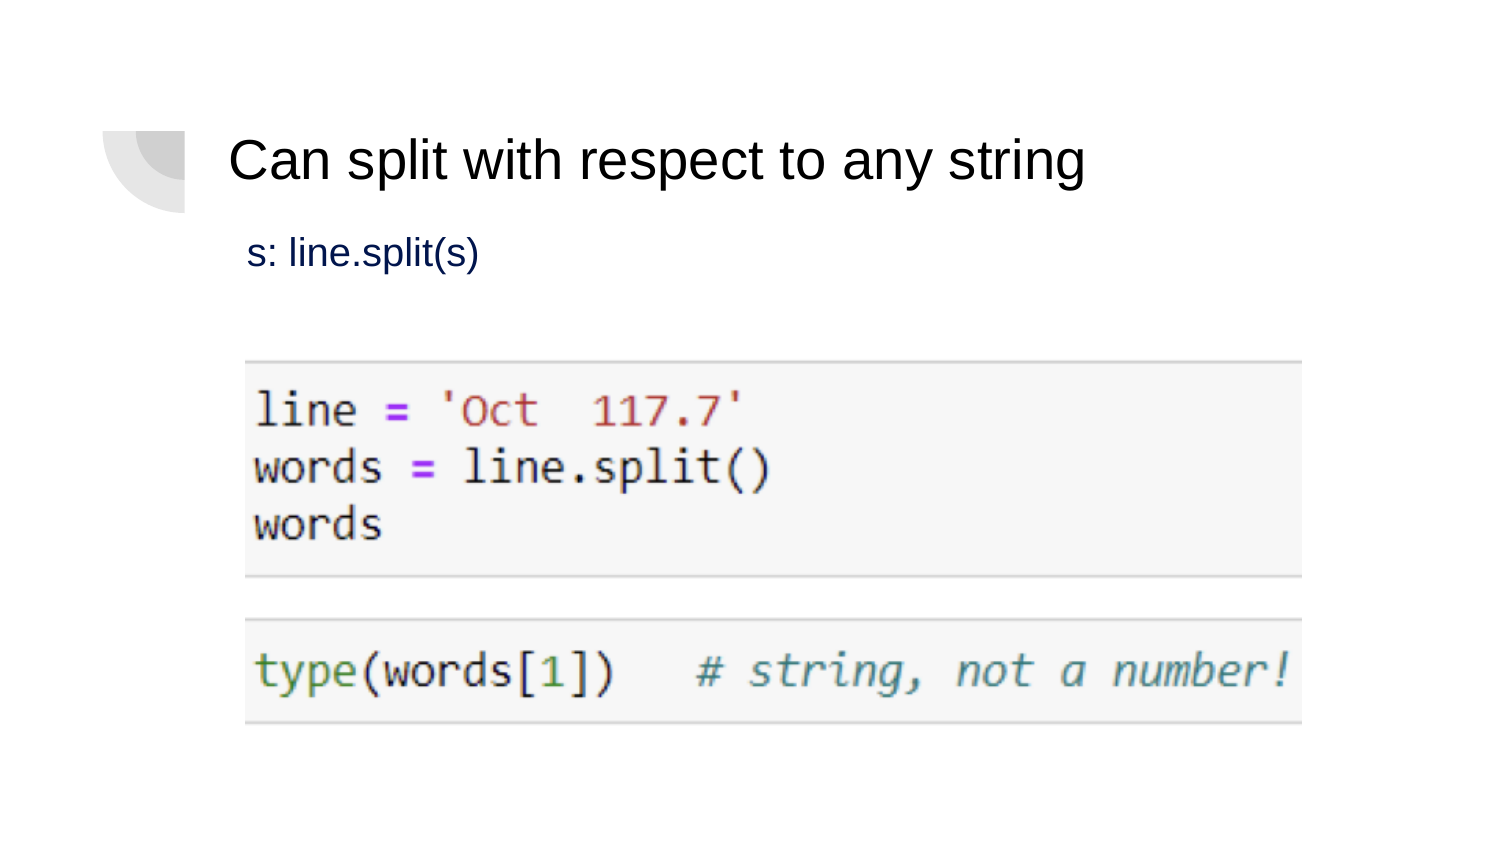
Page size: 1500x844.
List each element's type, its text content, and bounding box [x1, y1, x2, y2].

picture [244, 349, 1302, 757]
list s: line.split(s) [231, 208, 735, 279]
title Can split with respect to any string [213, 98, 1368, 263]
